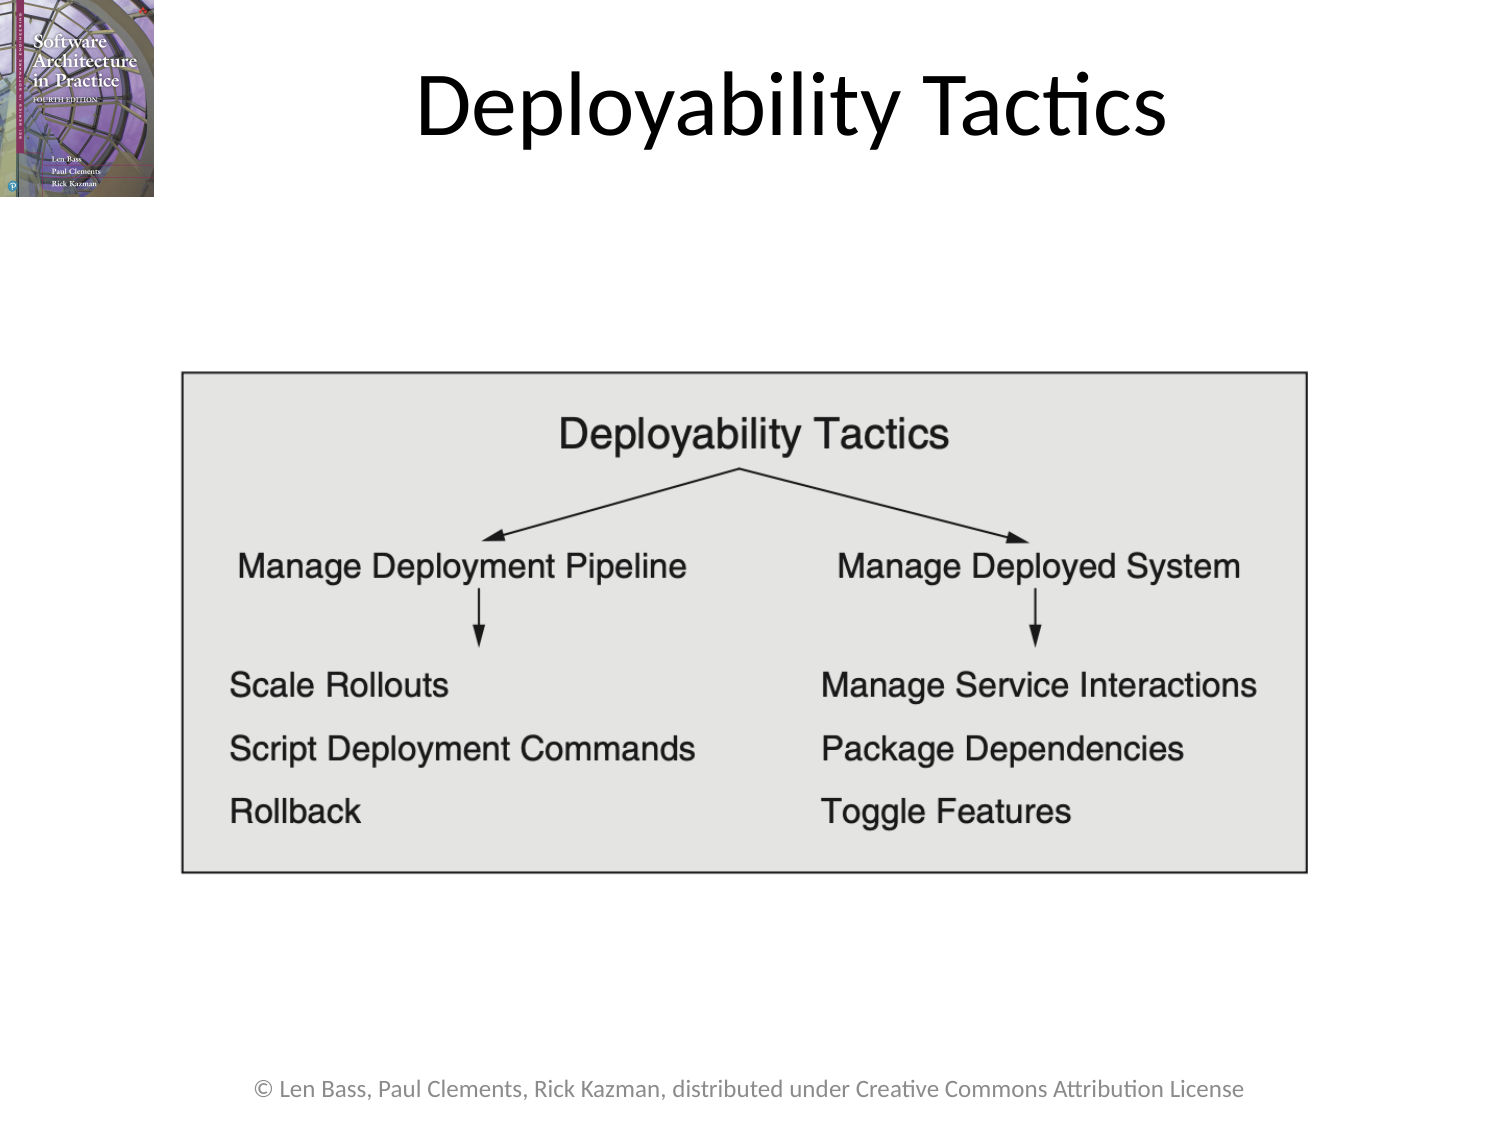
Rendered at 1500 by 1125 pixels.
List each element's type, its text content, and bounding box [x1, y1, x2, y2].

picture [167, 340, 1333, 894]
title Deployability Tactics [159, 45, 1425, 173]
picture [0, 0, 154, 197]
footer © Len Bass, Paul Clements, Rick Kazman, distributed under Creative Commons Attribution License [230, 1057, 1270, 1118]
